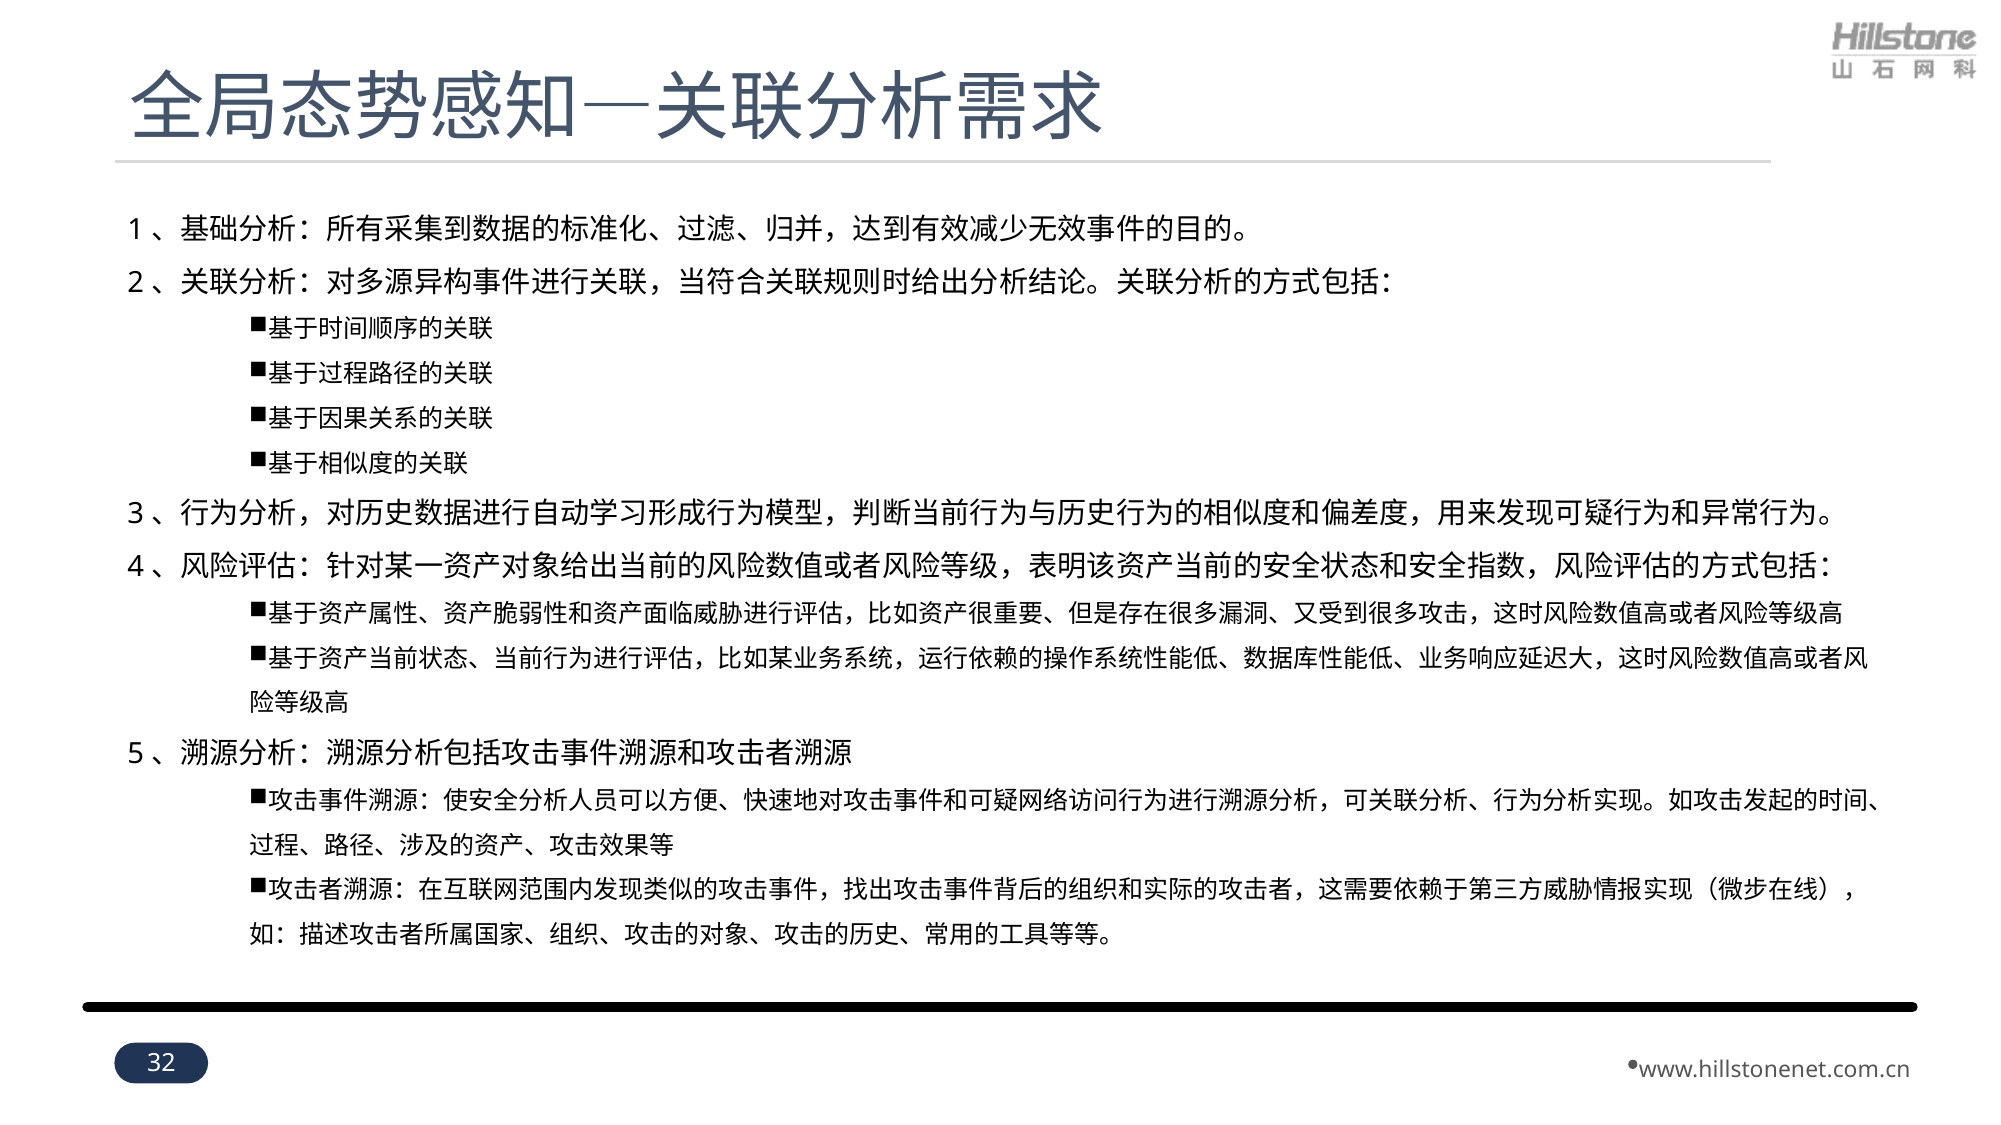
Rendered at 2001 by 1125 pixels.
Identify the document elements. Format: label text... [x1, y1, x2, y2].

slide_number 32 [114, 1042, 209, 1084]
text_box 1、基础分析：所有采集到数据的标准化、过滤、归并，达到有效减少无效事件的目的。 2、关联分析：对多源异构事件进行关联，当符合关联规则时给出分析结论。关联分析的方式包括： 基于时间顺序的关联 基于过程路径的关联 基于因果关系的关联 基于相似度的关联 3、行为分析，对历史数据进行自动学习形成行为模型，判断当前行为与历史行为的相似度和偏差度，用来发现可疑行为和异常行为。 4、风险评估：针对某一资产对象给出当前的风险数值或者风险等级，表明该资产当前的安全状态和安全指数，风险评估的方式包括： 基于资产属性、资产脆弱性和资产面临威胁进行评估，比如资产很重要、但是存在很多漏洞、又受到很多攻击，这时风险数值高或者风险等级高 基于资产当前状态、当前行为进行评估，比如某业务系统，运行依赖的操作系统性能低、数据库性能低、业务响应延迟大，这时风险数值高或者风险等级高 5、溯源分析：溯源分析包括攻击事件溯源和攻击者溯源 攻击事件溯源：使安全分析人员可以方便、快速地对攻击事件和可疑网络访问行为进行溯源分析，可关联分析、行为分析实现。如攻击发起的时间、过程、路径、涉及的资产、攻击效果等 攻击者溯源：在互联网范围内发现类似的攻击事件，找出攻击事件背后的组织和实际的攻击者，这需要依赖于第三方威胁情报实现（微步在线），如：描述攻击者所属国家、组织、攻击的对象、攻击的历史、常用的工具等等。 [112, 185, 1888, 986]
title 全局态势感知—关联分析需求 [114, 59, 1724, 159]
picture [1817, 13, 1989, 85]
